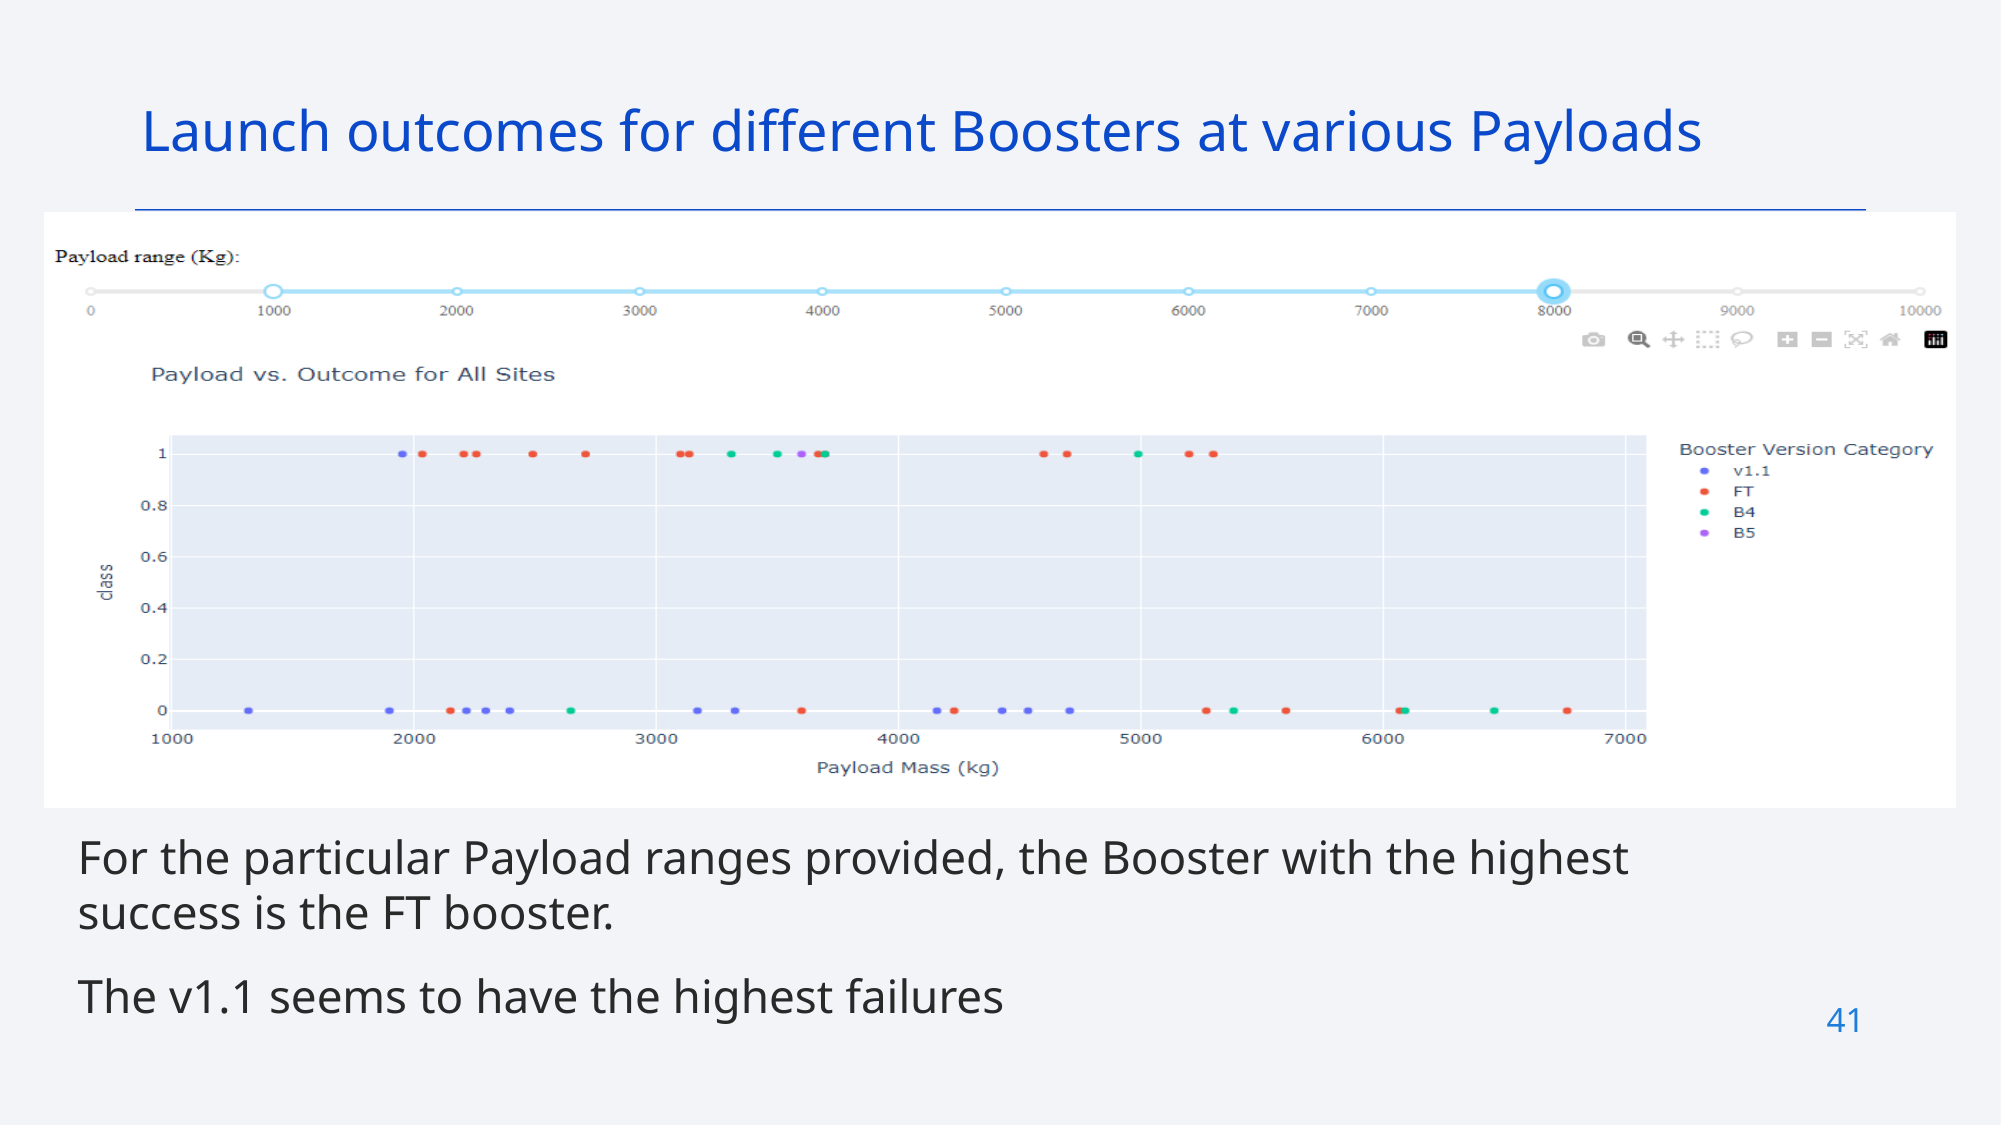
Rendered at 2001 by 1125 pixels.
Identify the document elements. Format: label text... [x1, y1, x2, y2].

list For the particular Payload ranges provided, the Booster with the highest success is the FT booster. The v1.1 seems to have the highest failures [62, 808, 1772, 1072]
text_box Launch outcomes for different Boosters at various Payloads [126, 88, 1852, 179]
slide_number 41 [1772, 988, 1880, 1055]
picture [0, 0, 2001, 1125]
